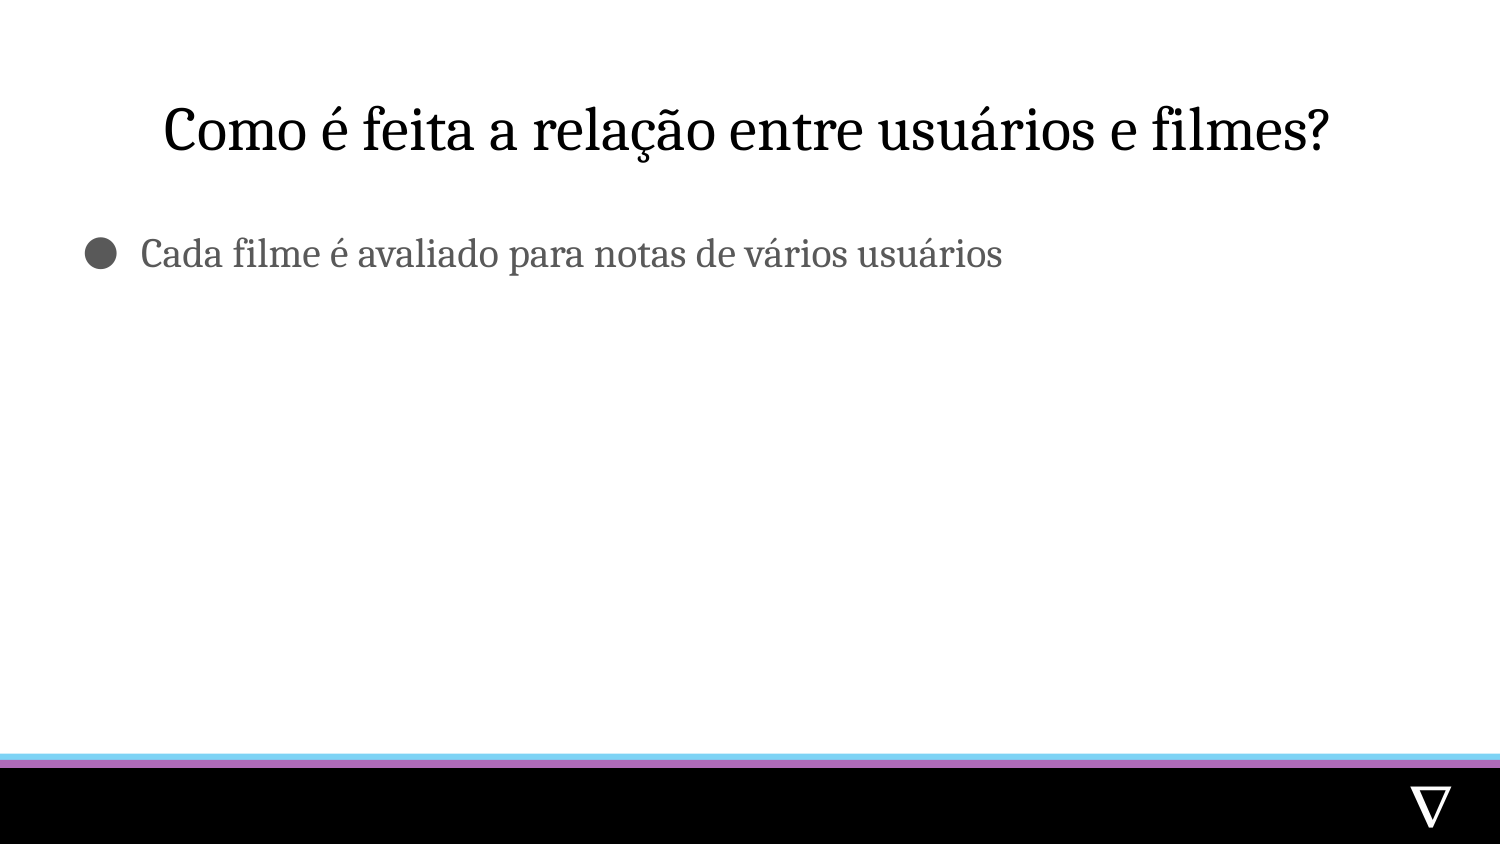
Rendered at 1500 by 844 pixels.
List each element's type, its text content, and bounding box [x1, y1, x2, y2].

list Cada filme é avaliado para notas de vários usuários [51, 185, 1449, 747]
title Como é feita a relação entre usuários e filmes? [51, 72, 1449, 167]
picture [1405, 781, 1455, 831]
